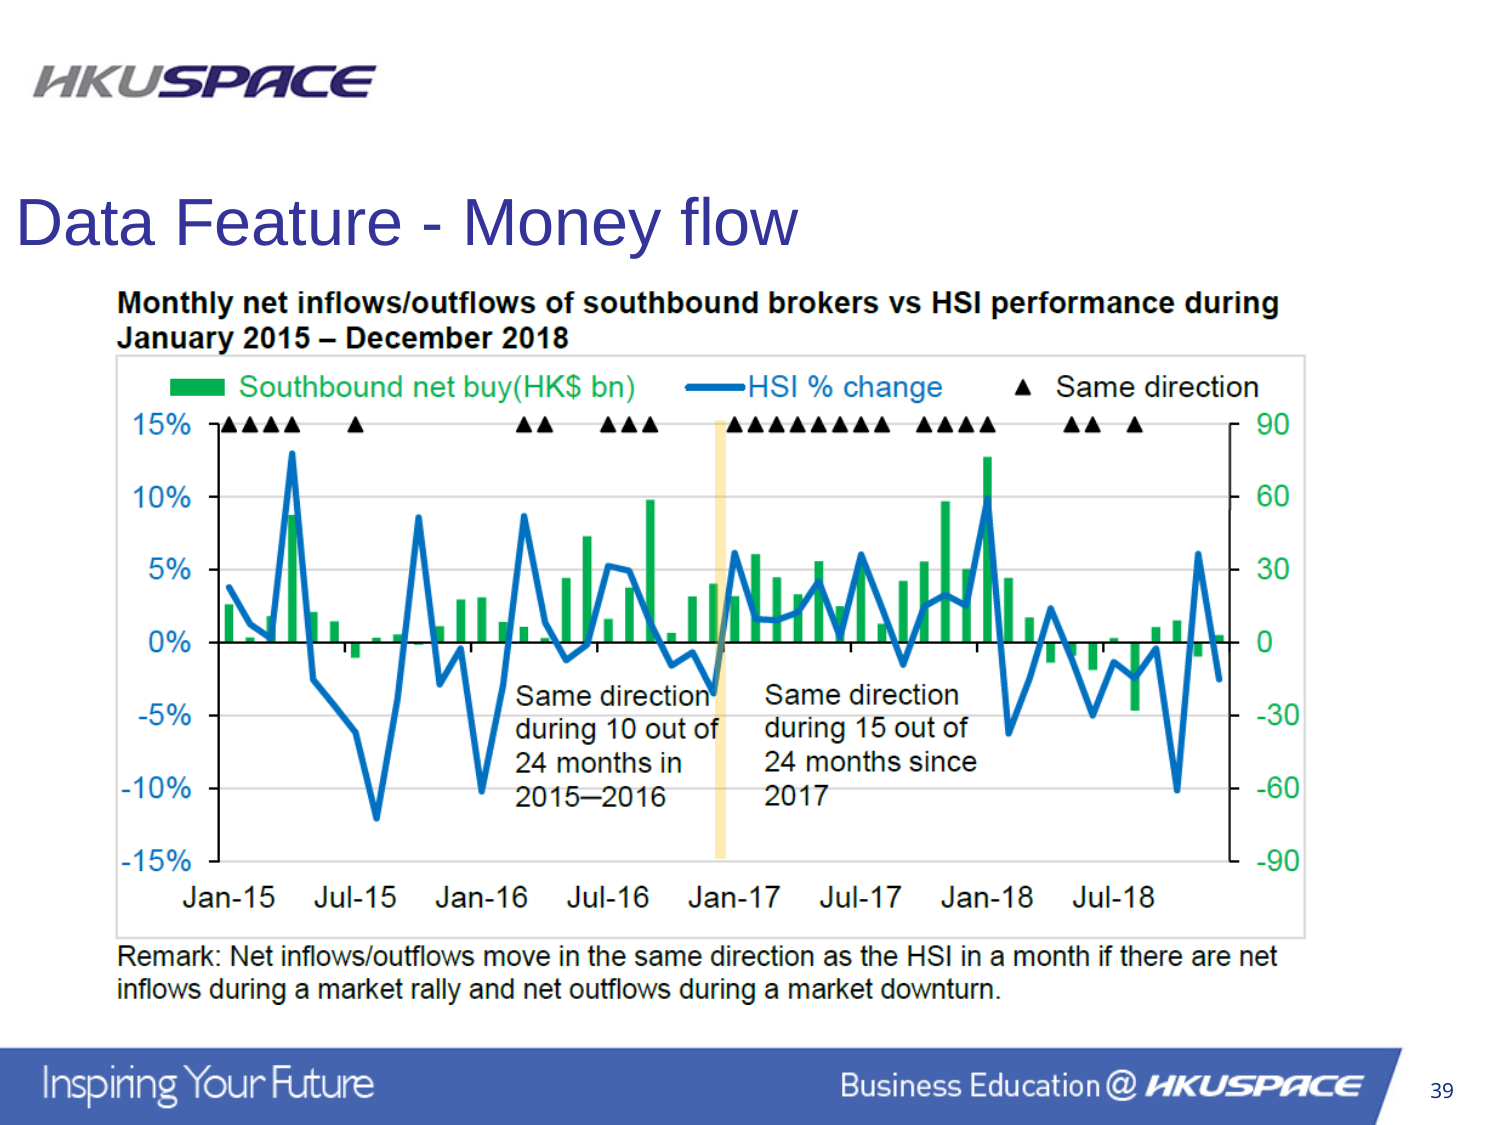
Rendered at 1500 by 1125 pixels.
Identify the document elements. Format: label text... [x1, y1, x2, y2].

slide_number 39 [1415, 1070, 1499, 1125]
picture [0, 0, 1500, 1125]
title Data Feature - Money flow [0, 101, 1325, 266]
